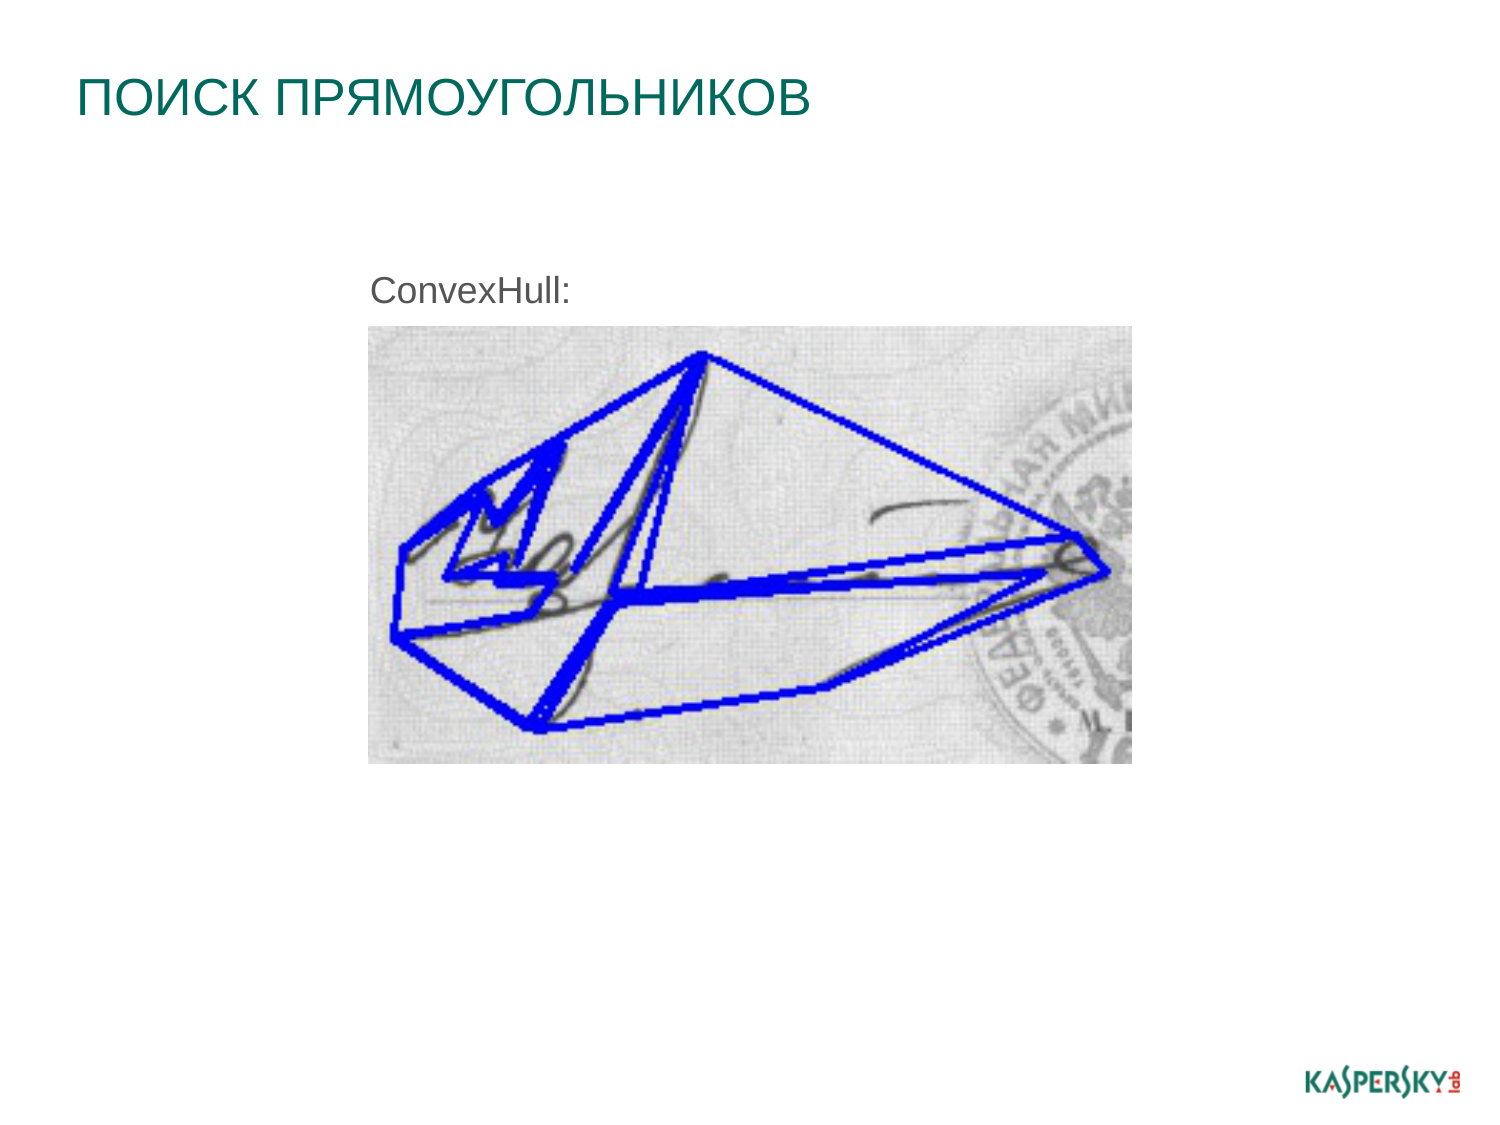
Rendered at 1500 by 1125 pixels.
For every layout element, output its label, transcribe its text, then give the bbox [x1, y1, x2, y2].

picture [1305, 1064, 1460, 1099]
picture [368, 326, 1132, 764]
text_box ConvexHull: [369, 266, 572, 312]
title Поиск прямоугольников [76, 65, 1424, 191]
